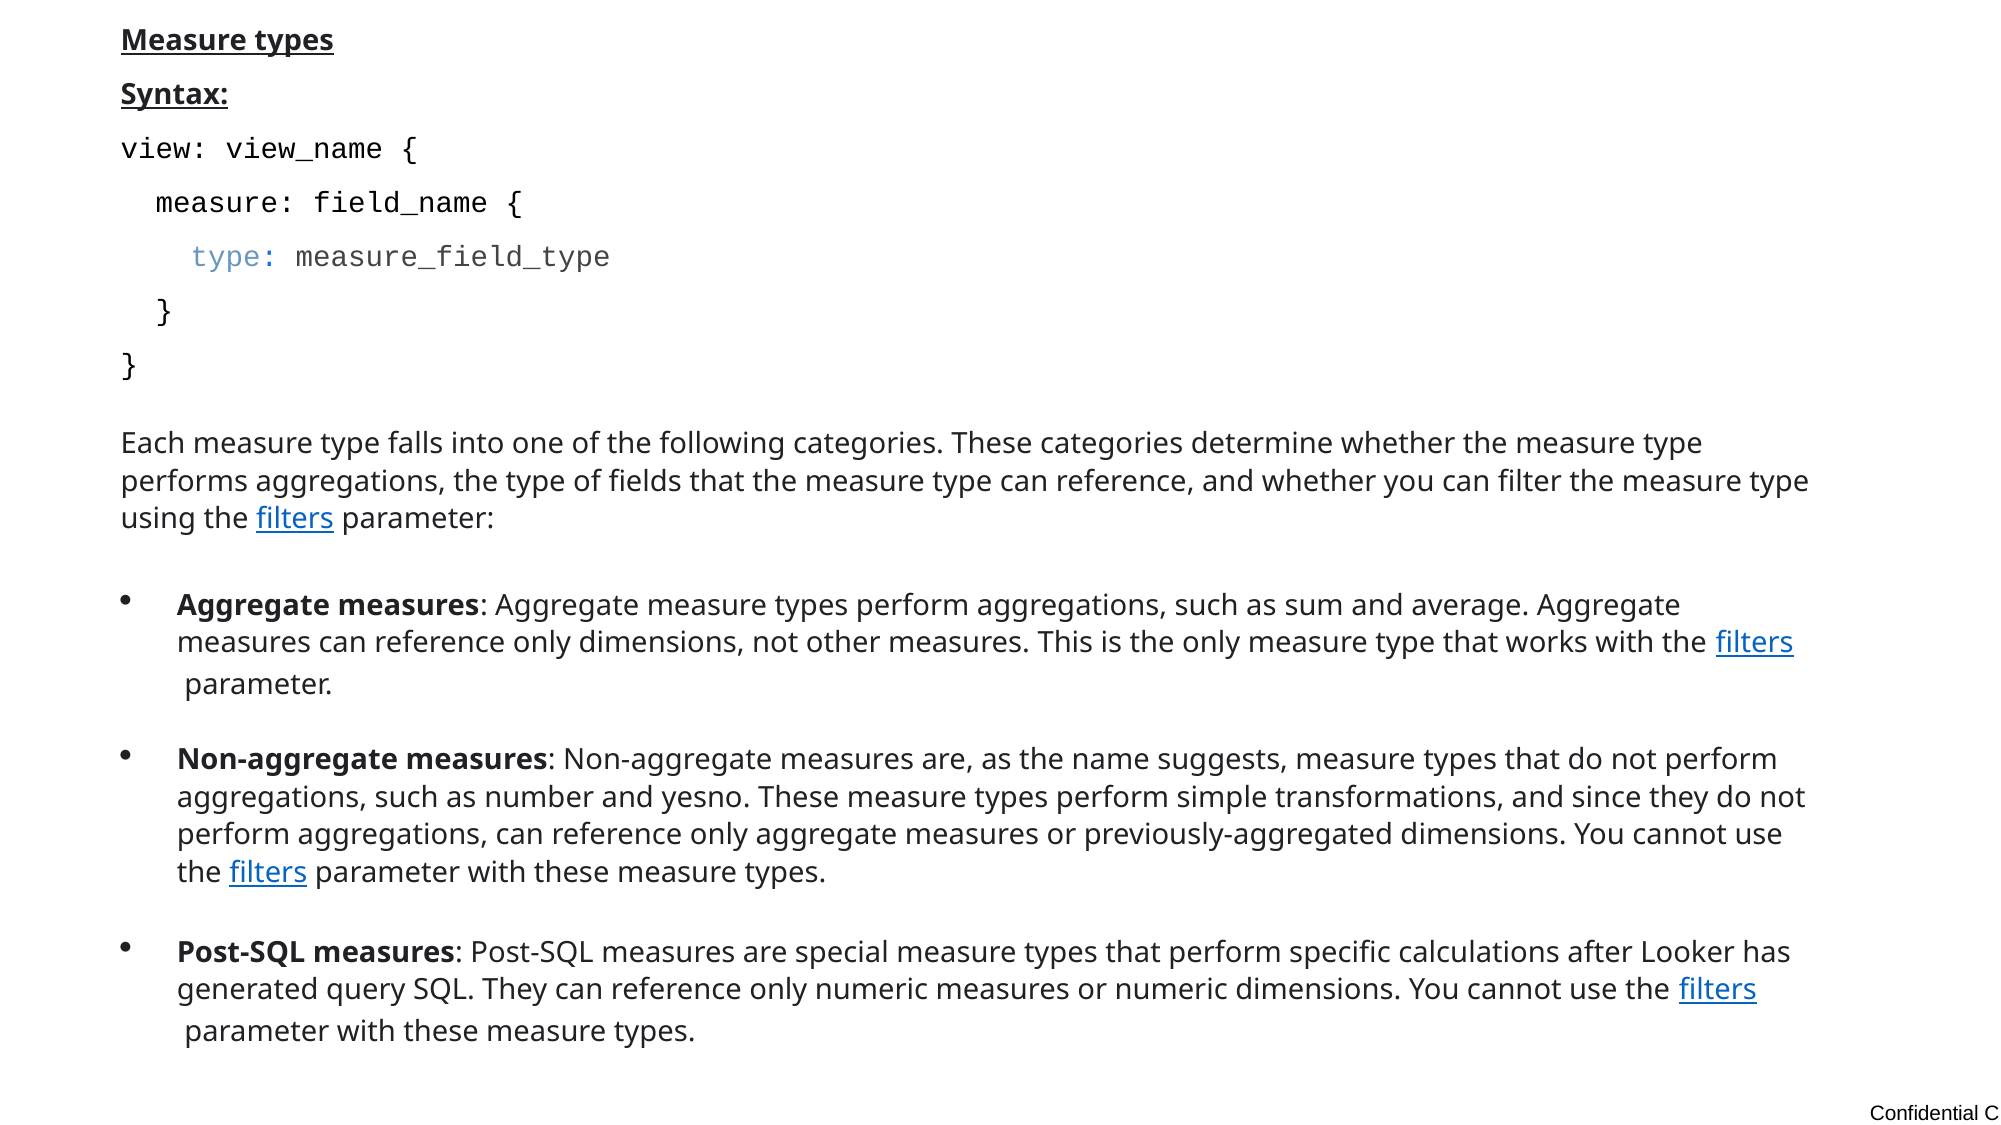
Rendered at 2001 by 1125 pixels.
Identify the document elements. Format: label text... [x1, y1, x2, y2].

text_box Measure types Syntax: view: view_name { measure: field_name { type: measure_field_type } } Each measure type falls into one of the following categories. These categories determine whether the measure type performs aggregations, the type of fields that the measure type can reference, and whether you can filter the measure type using the filters parameter: Aggregate measures: Aggregate measure types perform aggregations, such as sum and average. Aggregate measures can reference only dimensions, not other measures. This is the only measure type that works with the filters parameter. Non-aggregate measures: Non-aggregate measures are, as the name suggests, measure types that do not perform aggregations, such as number and yesno. These measure types perform simple transformations, and since they do not perform aggregations, can reference only aggregate measures or previously-aggregated dimensions. You cannot use the filters parameter with these measure types. Post-SQL measures: Post-SQL measures are special measure types that perform specific calculations after Looker has generated query SQL. They can reference only numeric measures or numeric dimensions. You cannot use the filters parameter with these measure types. [105, 11, 1836, 1109]
